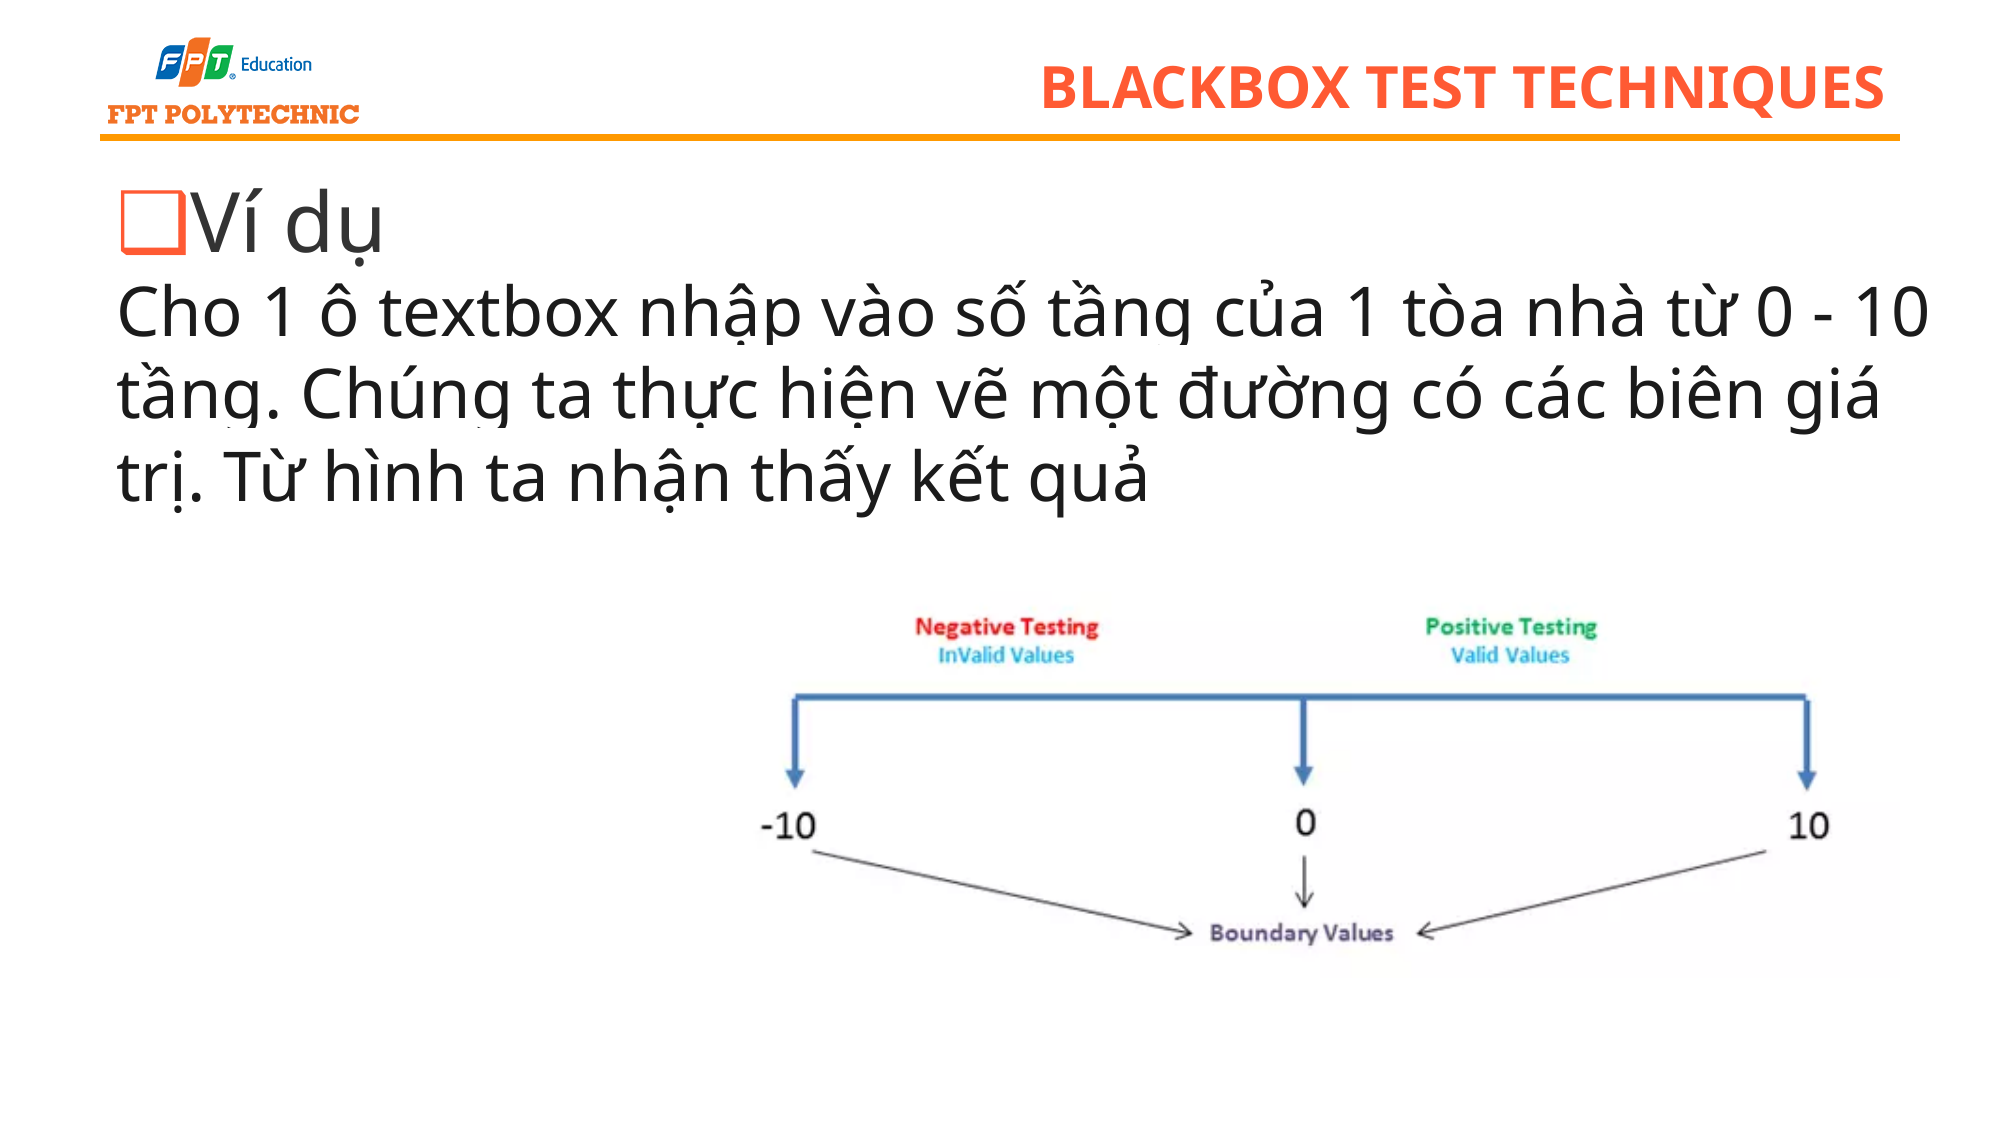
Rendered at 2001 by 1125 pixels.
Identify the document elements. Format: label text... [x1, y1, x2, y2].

picture [99, 25, 367, 134]
picture [721, 562, 1901, 978]
picture [99, 135, 367, 143]
text_box Cho 1 ô textbox nhập vào số tầng của 1 tòa nhà từ 0 - 10 tầng. Chúng ta thực hiện vẽ một đường có các biên giá trị. Từ hình ta nhận thấy kết quả [101, 260, 2000, 1107]
text_box Ví dụ [101, 153, 1900, 284]
title blackbox test techniques [366, 45, 1900, 125]
